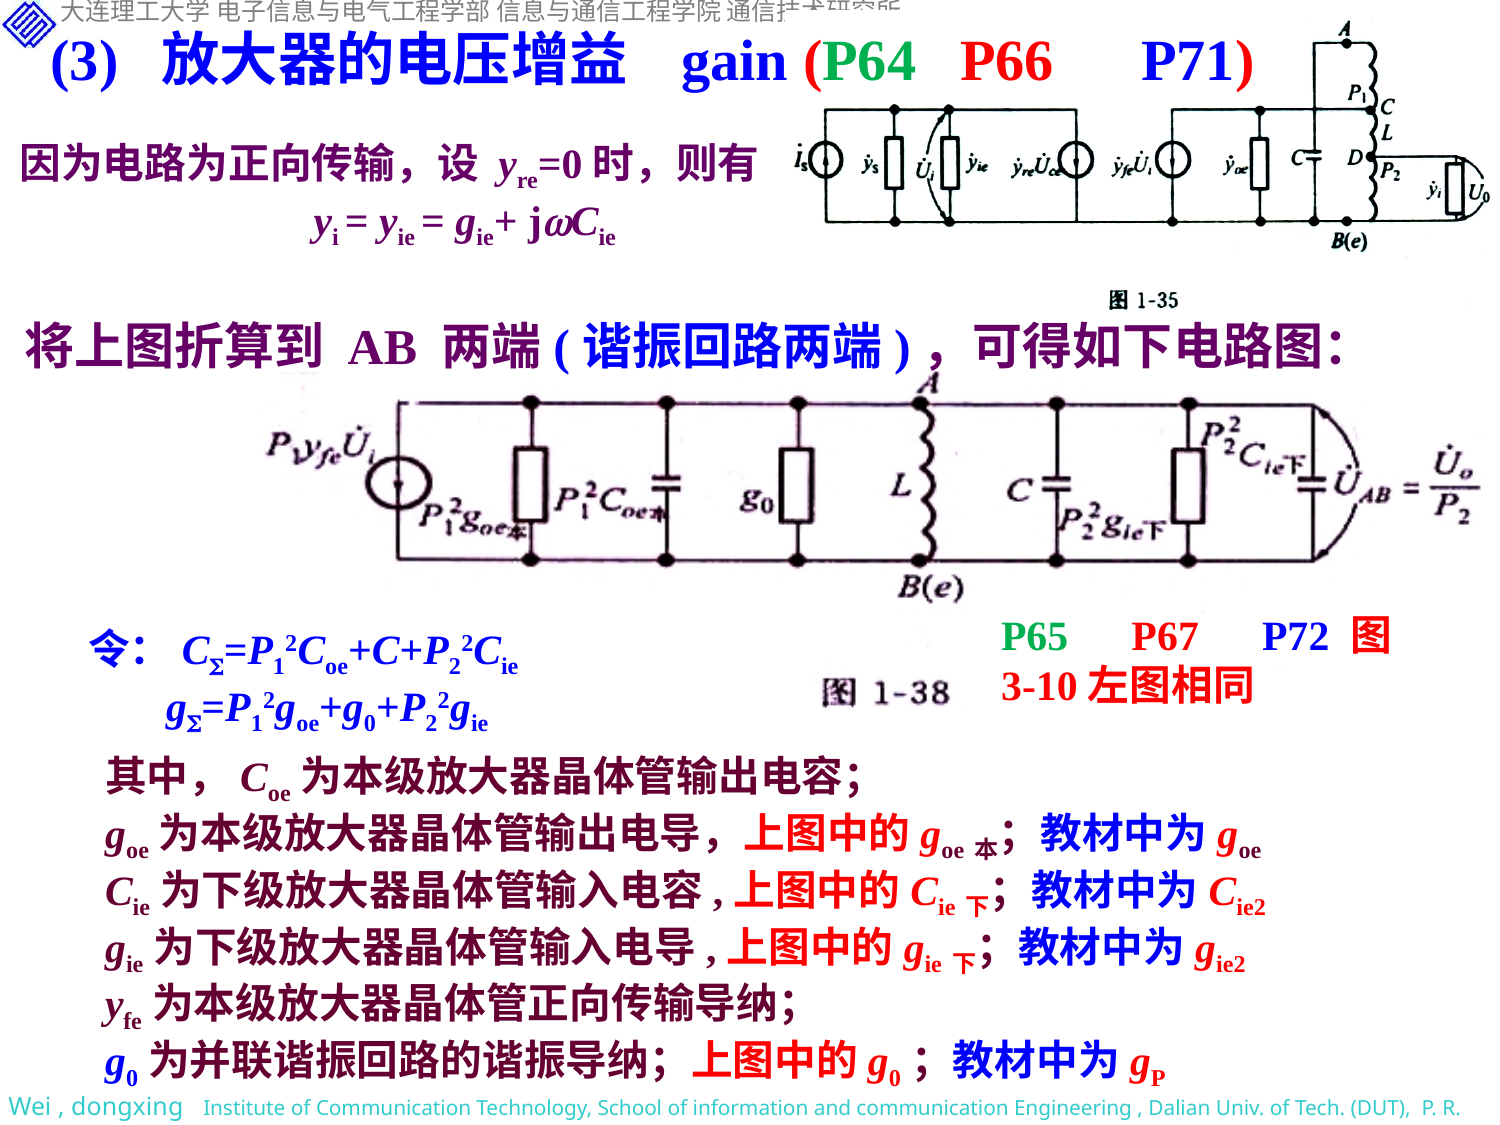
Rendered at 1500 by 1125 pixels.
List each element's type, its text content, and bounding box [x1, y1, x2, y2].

picture [785, 9, 1496, 315]
text_box 将上图折算到 AB 两端(谐振回路两端)，可得如下电路图： [9, 306, 1457, 382]
picture [256, 371, 1500, 724]
picture [0, 0, 59, 49]
text_box 其中，Coe为本级放大器晶体管输出电容； goe为本级放大器晶体管输出电导，上图中的goe本；教材中为goe Cie为下级放大器晶体管输入电容,上图中的Cie下；教材中为Cie2 gie为下级放大器晶体管输入电导,上图中的gie下；教材中为gie2 yfe为本级放大器晶体管正向传输导纳； g0为并联谐振回路的谐振导纳；上图中的g0；教材中为gP [90, 742, 1376, 1099]
text_box 令：C=P12Coe+C+P22Cie g=P12goe+g0+P22gie [73, 621, 691, 738]
title (3) 放大器的电压增益 gain (P64 P66 P71) [35, 25, 780, 88]
text_box 因为电路为正向传输，设 yre=0时，则有 yi = yie = gie+ jCie [4, 129, 780, 258]
